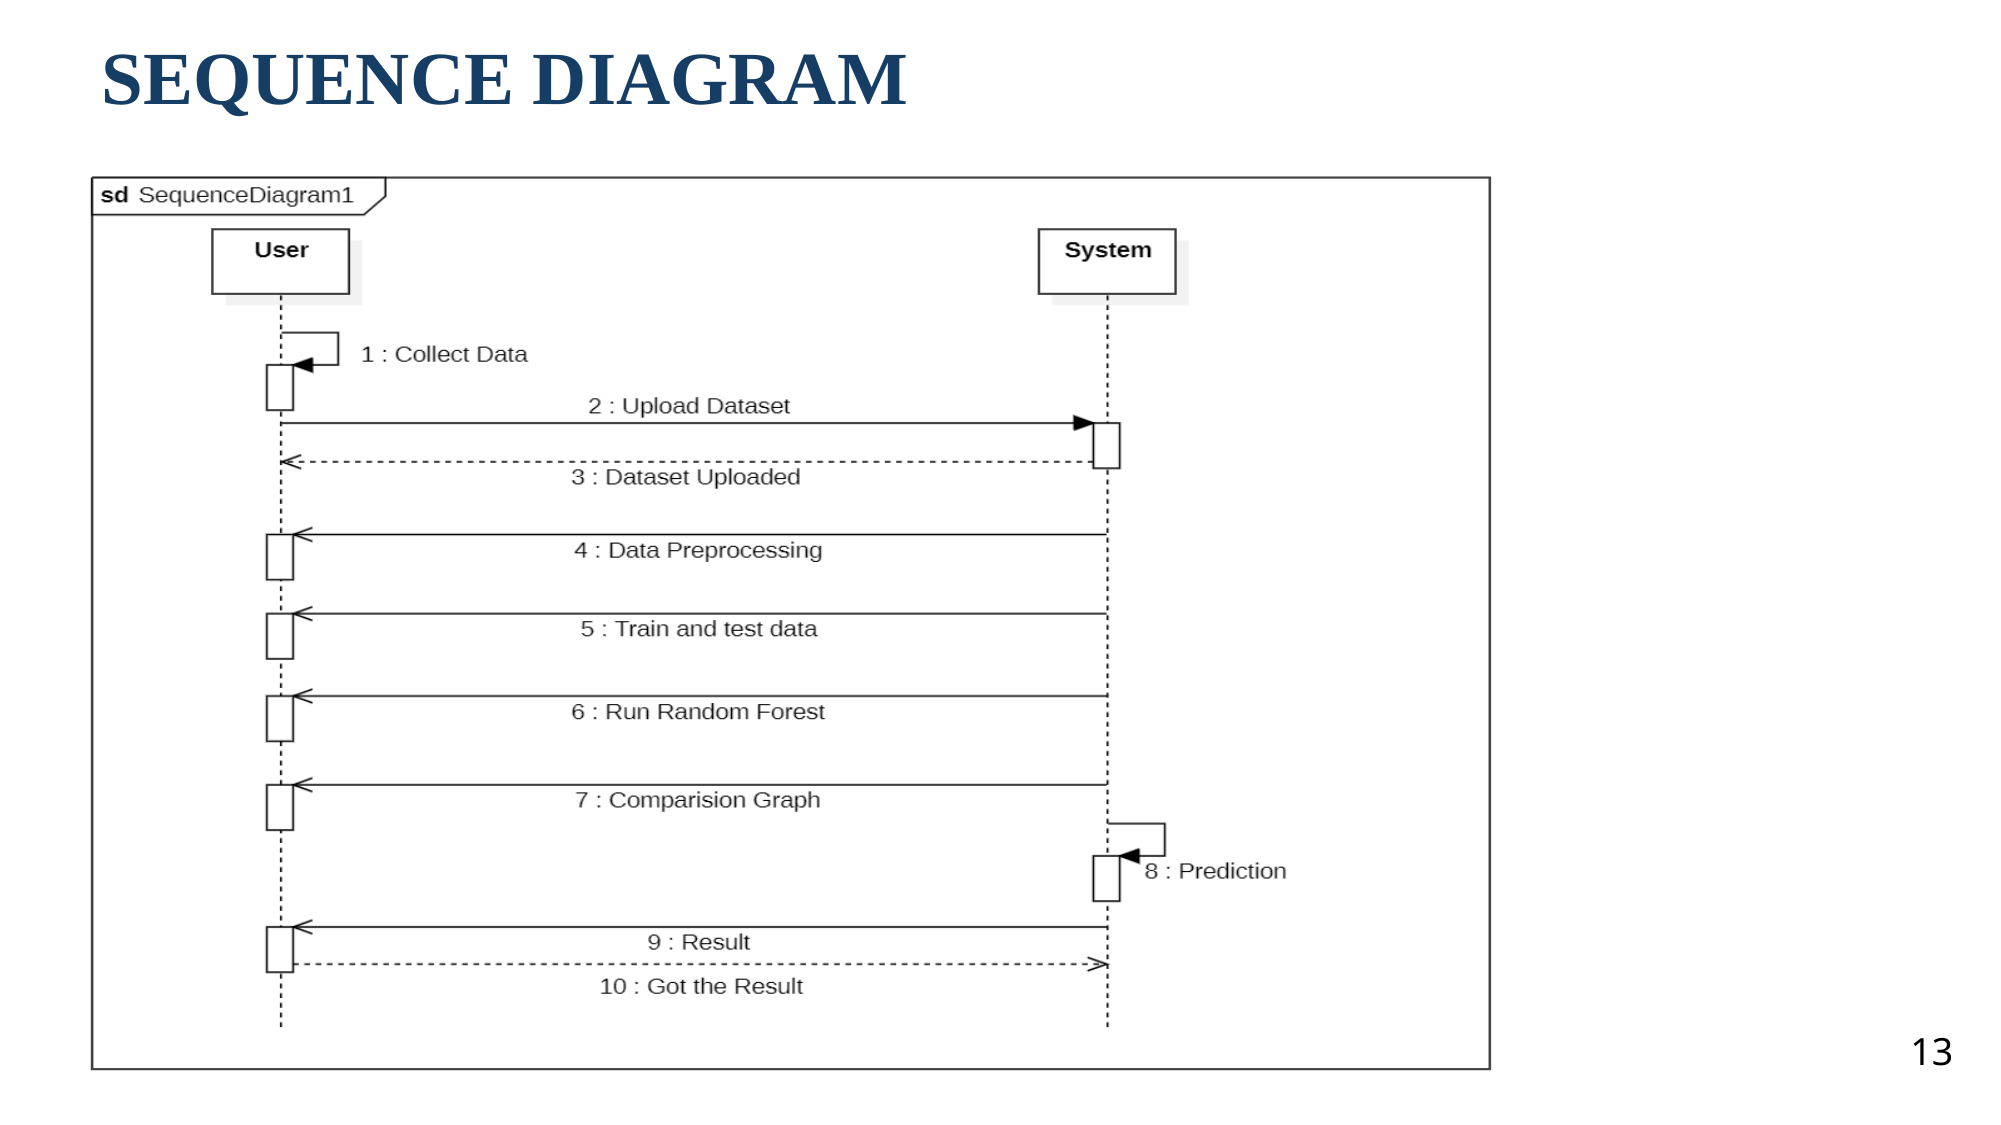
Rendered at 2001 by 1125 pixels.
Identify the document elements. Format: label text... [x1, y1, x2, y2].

title SEQUENCE DIAGRAM [86, 21, 1841, 139]
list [86, 169, 1531, 1082]
text_box 13 [1895, 1020, 1969, 1081]
